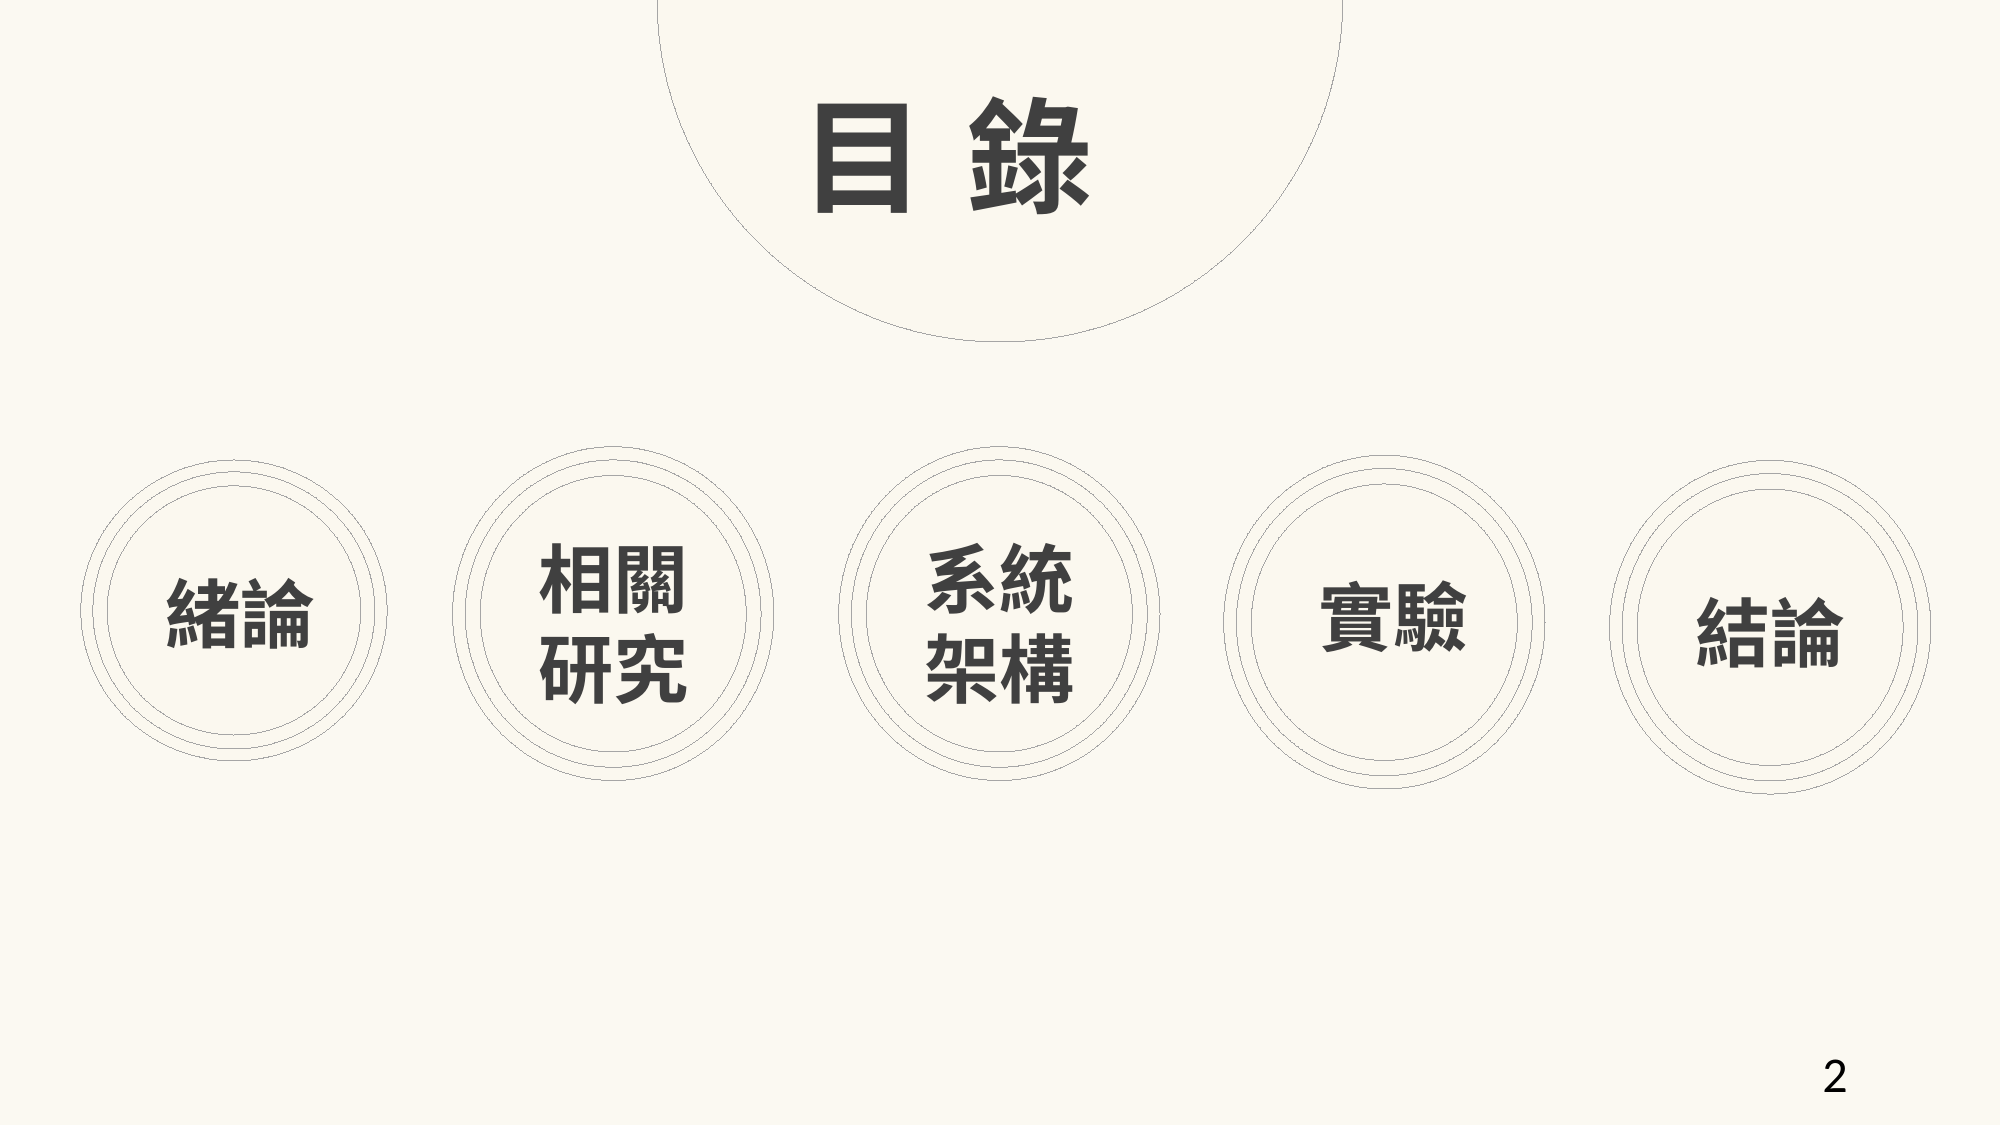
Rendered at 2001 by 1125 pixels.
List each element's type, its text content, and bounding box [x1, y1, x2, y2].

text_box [329, 446, 715, 893]
slide_number 2 [1412, 1042, 1863, 1103]
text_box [1485, 460, 2000, 906]
text_box 目錄 [786, 71, 1257, 236]
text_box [715, 446, 1284, 893]
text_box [80, 459, 329, 761]
text_box [656, 0, 1344, 343]
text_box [1100, 455, 1669, 901]
